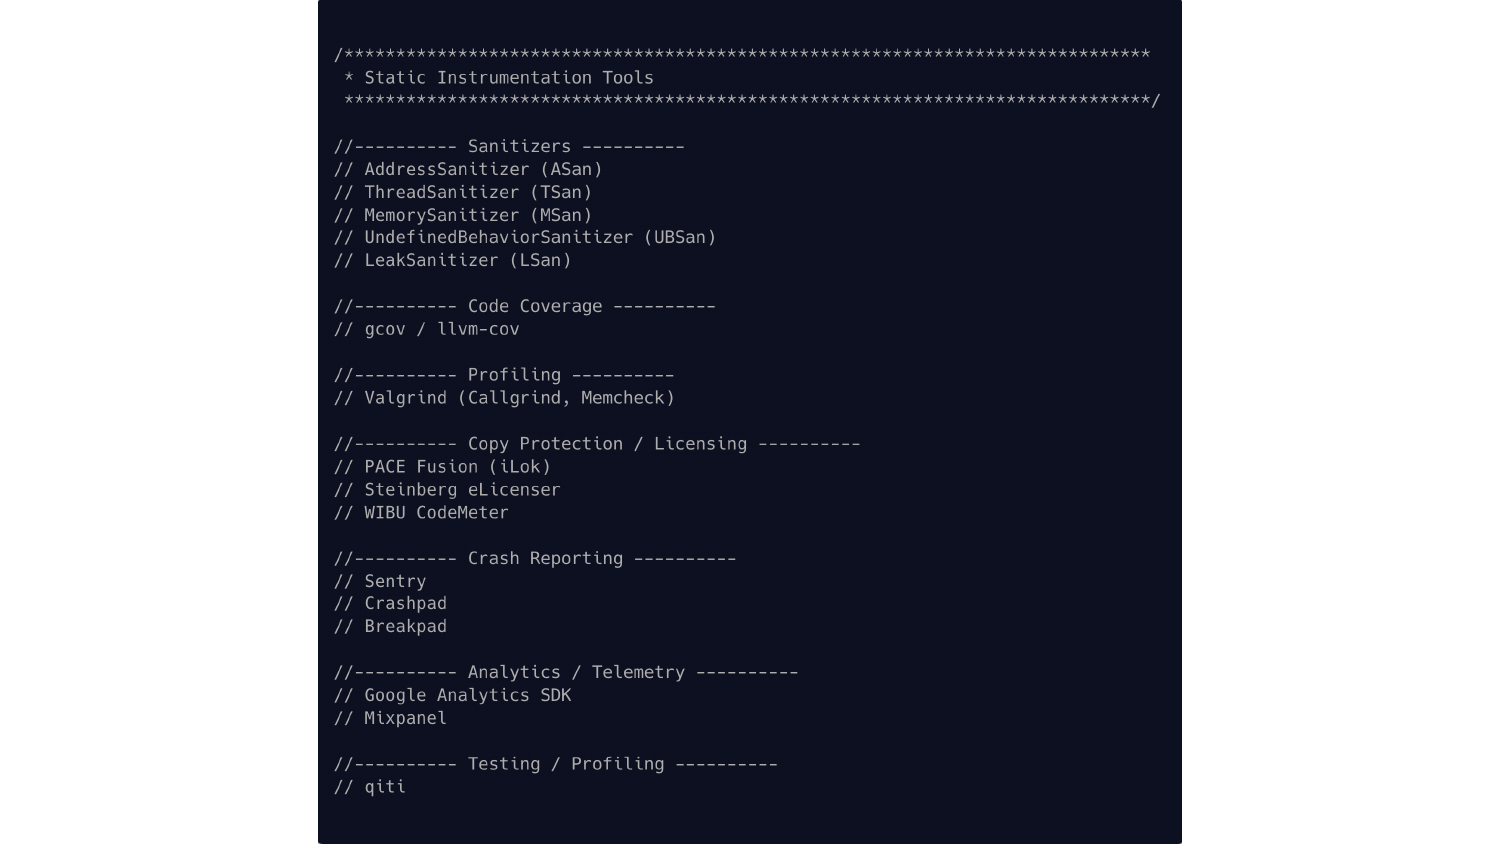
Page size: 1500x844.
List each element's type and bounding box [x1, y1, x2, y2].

picture [317, 0, 1183, 844]
